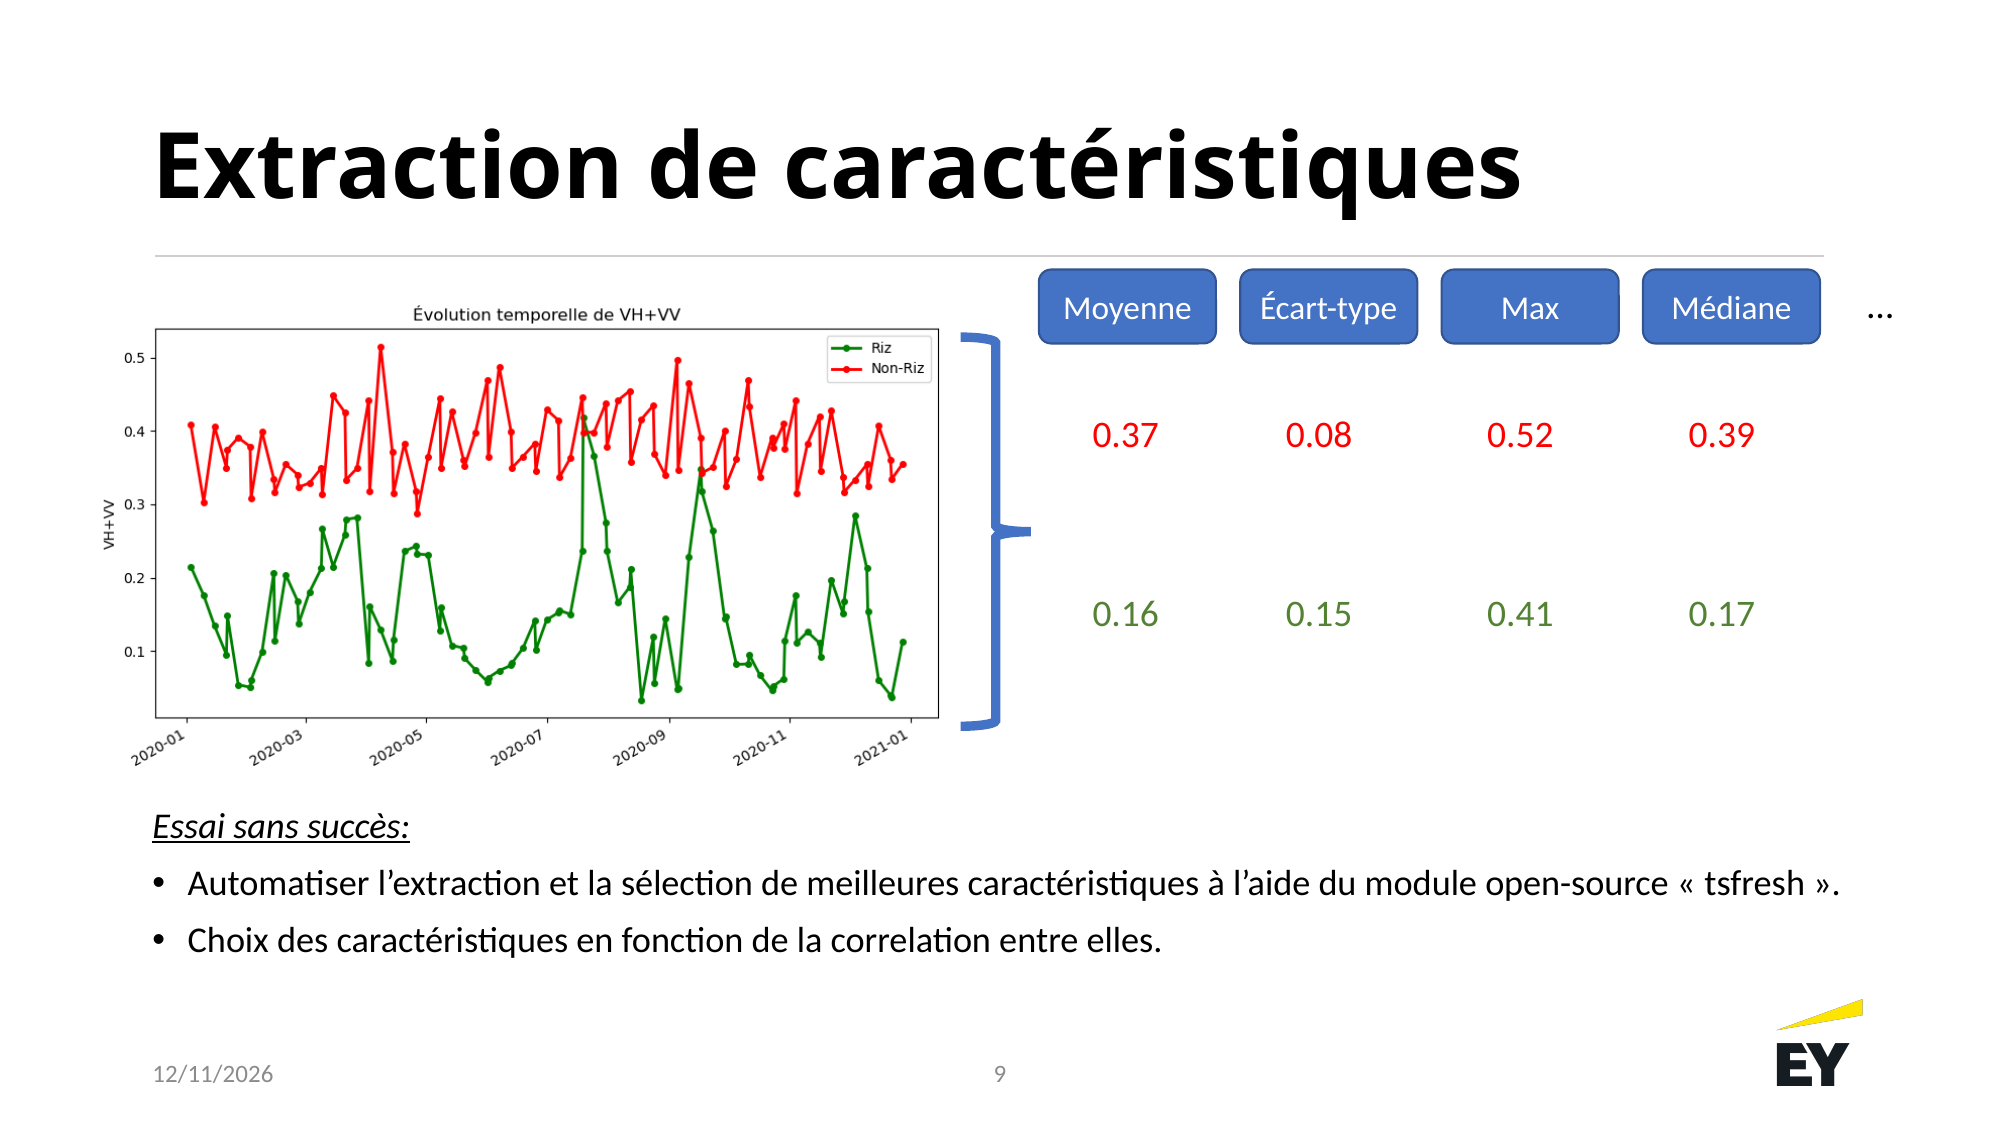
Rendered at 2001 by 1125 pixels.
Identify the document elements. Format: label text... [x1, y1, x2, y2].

text_box Max [1440, 268, 1620, 299]
picture [1776, 1014, 1863, 1086]
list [84, 290, 976, 773]
text_box Écart-type [1239, 268, 1419, 299]
text_box Moyenne [1037, 268, 1217, 299]
text_box Médiane [1641, 268, 1822, 299]
text_box Essai sans succès: Automatiser l’extraction et la sélection de meilleures caractéristiques à l’aide du module open-source « tsfresh ». Choix des caractéristiques en fonction de la correlation entre elles. [137, 299, 1863, 1014]
text_box … [1852, 274, 1909, 334]
title Extraction de caractéristiques [137, 59, 1863, 278]
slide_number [137, 1042, 588, 1103]
slide_number 9 [774, 1042, 1225, 1103]
